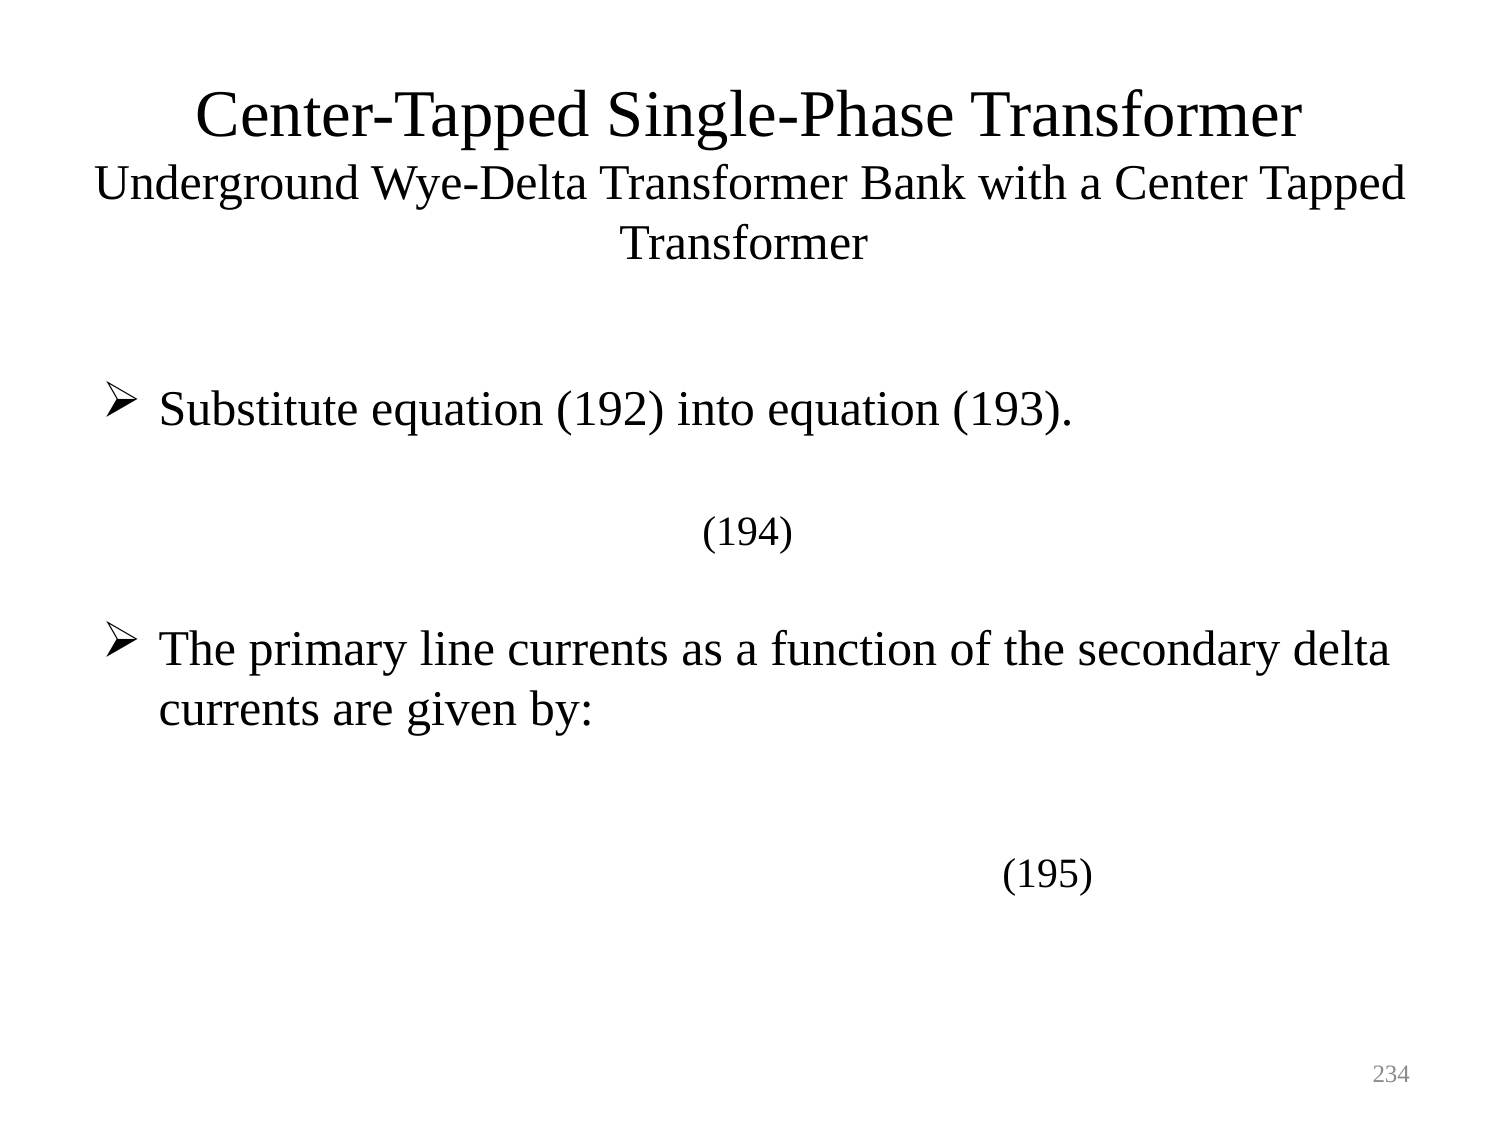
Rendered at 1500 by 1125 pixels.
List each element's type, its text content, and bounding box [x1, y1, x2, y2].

text_box Center-Tapped Single-Phase Transformer Underground Wye-Delta Transformer Bank with a Center Tapped Transformer [0, 62, 1500, 278]
slide_number 234 [1074, 1042, 1425, 1103]
